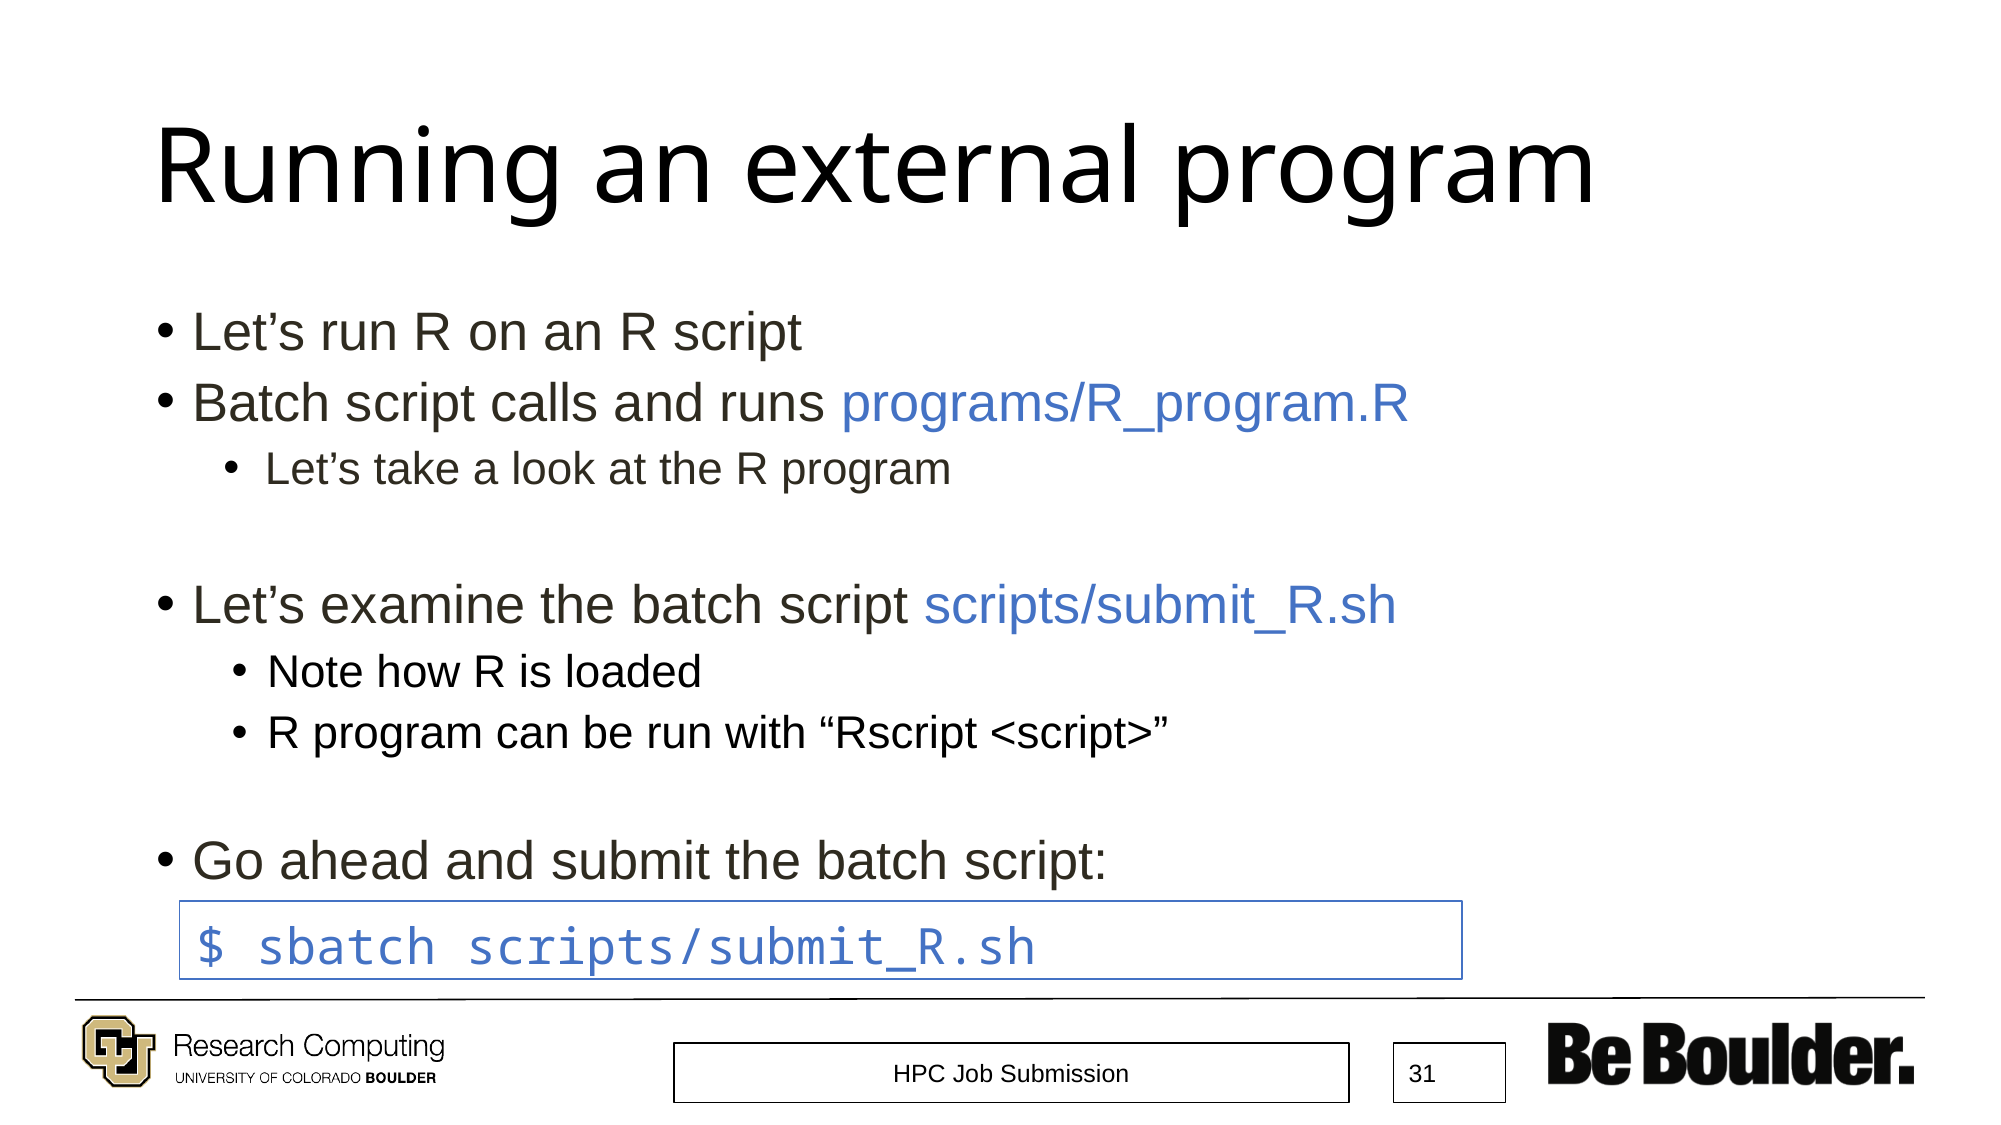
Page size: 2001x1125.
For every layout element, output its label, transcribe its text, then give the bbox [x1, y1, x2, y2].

slide_number 31 [1393, 1042, 1506, 1103]
list Let’s run R on an R script Batch script calls and runs programs/R_program.R Let’s take a look at the R program Let’s examine the batch script scripts/submit_R.sh Note how R is loaded R program can be run with “Rscript <script>” Go ahead and submit the batch script: [137, 296, 1863, 979]
picture [81, 1015, 444, 1088]
title Running an external program [137, 59, 1863, 278]
footer HPC Job Submission [673, 1042, 1350, 1103]
picture [1524, 1015, 1938, 1088]
text_box $ sbatch scripts/submit_R.sh [179, 900, 1463, 979]
